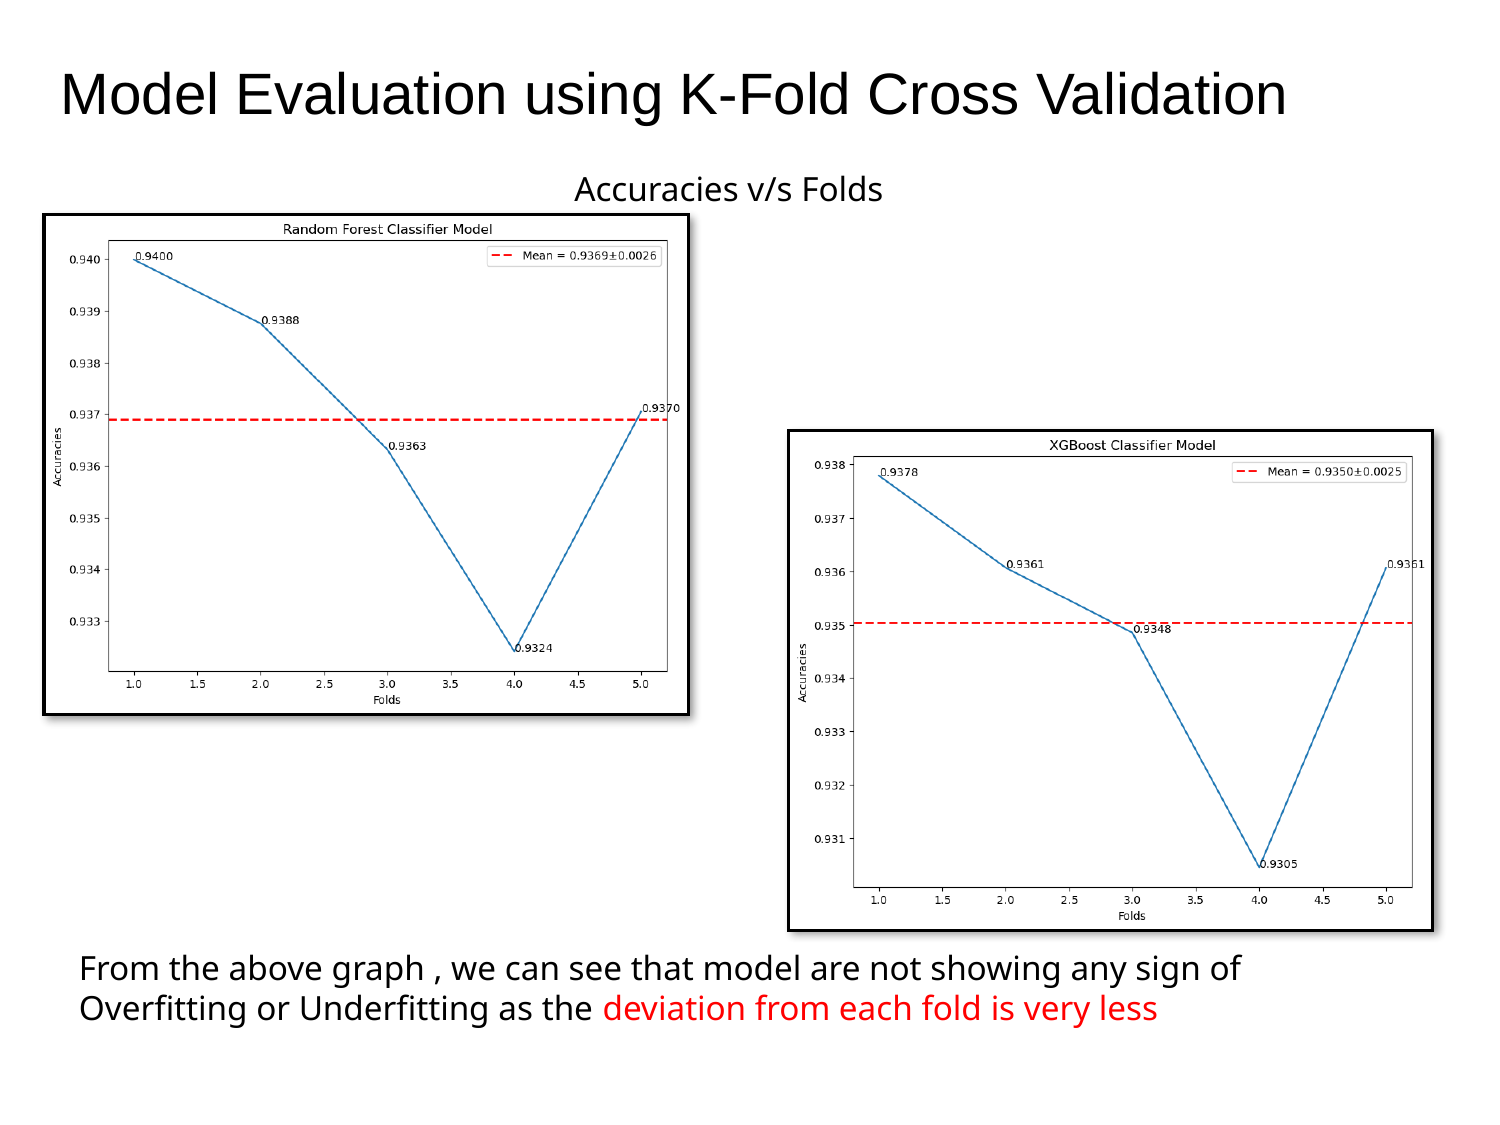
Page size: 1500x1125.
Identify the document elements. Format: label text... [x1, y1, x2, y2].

text_box Accuracies v/s Folds [414, 160, 1045, 216]
picture [45, 216, 687, 714]
text_box From the above graph , we can see that model are not showing any sign of Overfitting or Underfitting as the deviation from each fold is very less [64, 939, 1395, 1035]
picture [789, 432, 1432, 930]
title Model Evaluation using K-Fold Cross Validation [45, 48, 1411, 135]
